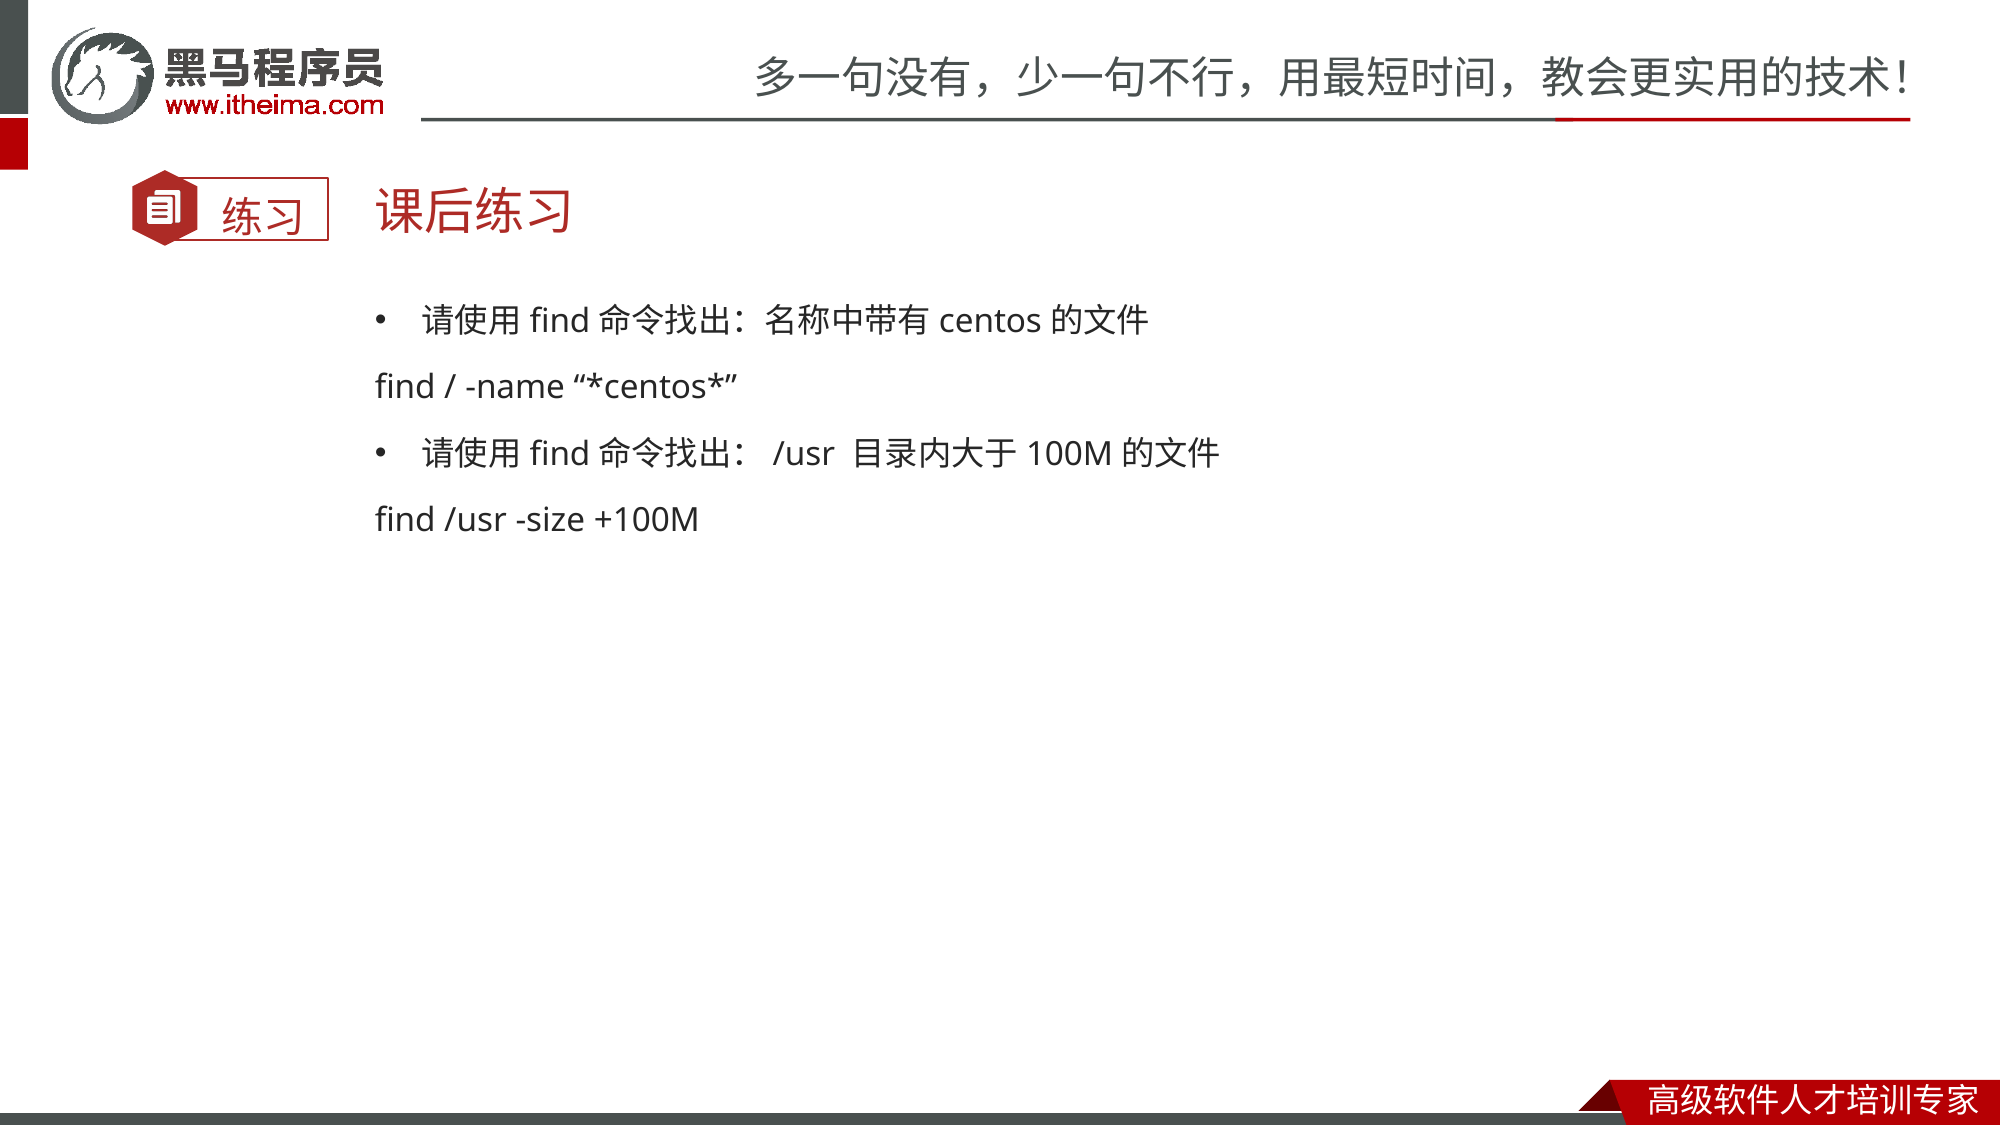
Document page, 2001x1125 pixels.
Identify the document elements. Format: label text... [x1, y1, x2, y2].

picture [147, 190, 181, 224]
list 请使用find命令找出：名称中带有centos的文件 find / -name “*centos*” 请使用find命令找出：/usr 目录内大于100M的文件 find /usr -size +100M [360, 271, 1872, 964]
picture [50, 26, 384, 125]
list 课后练习 [360, 166, 1872, 252]
